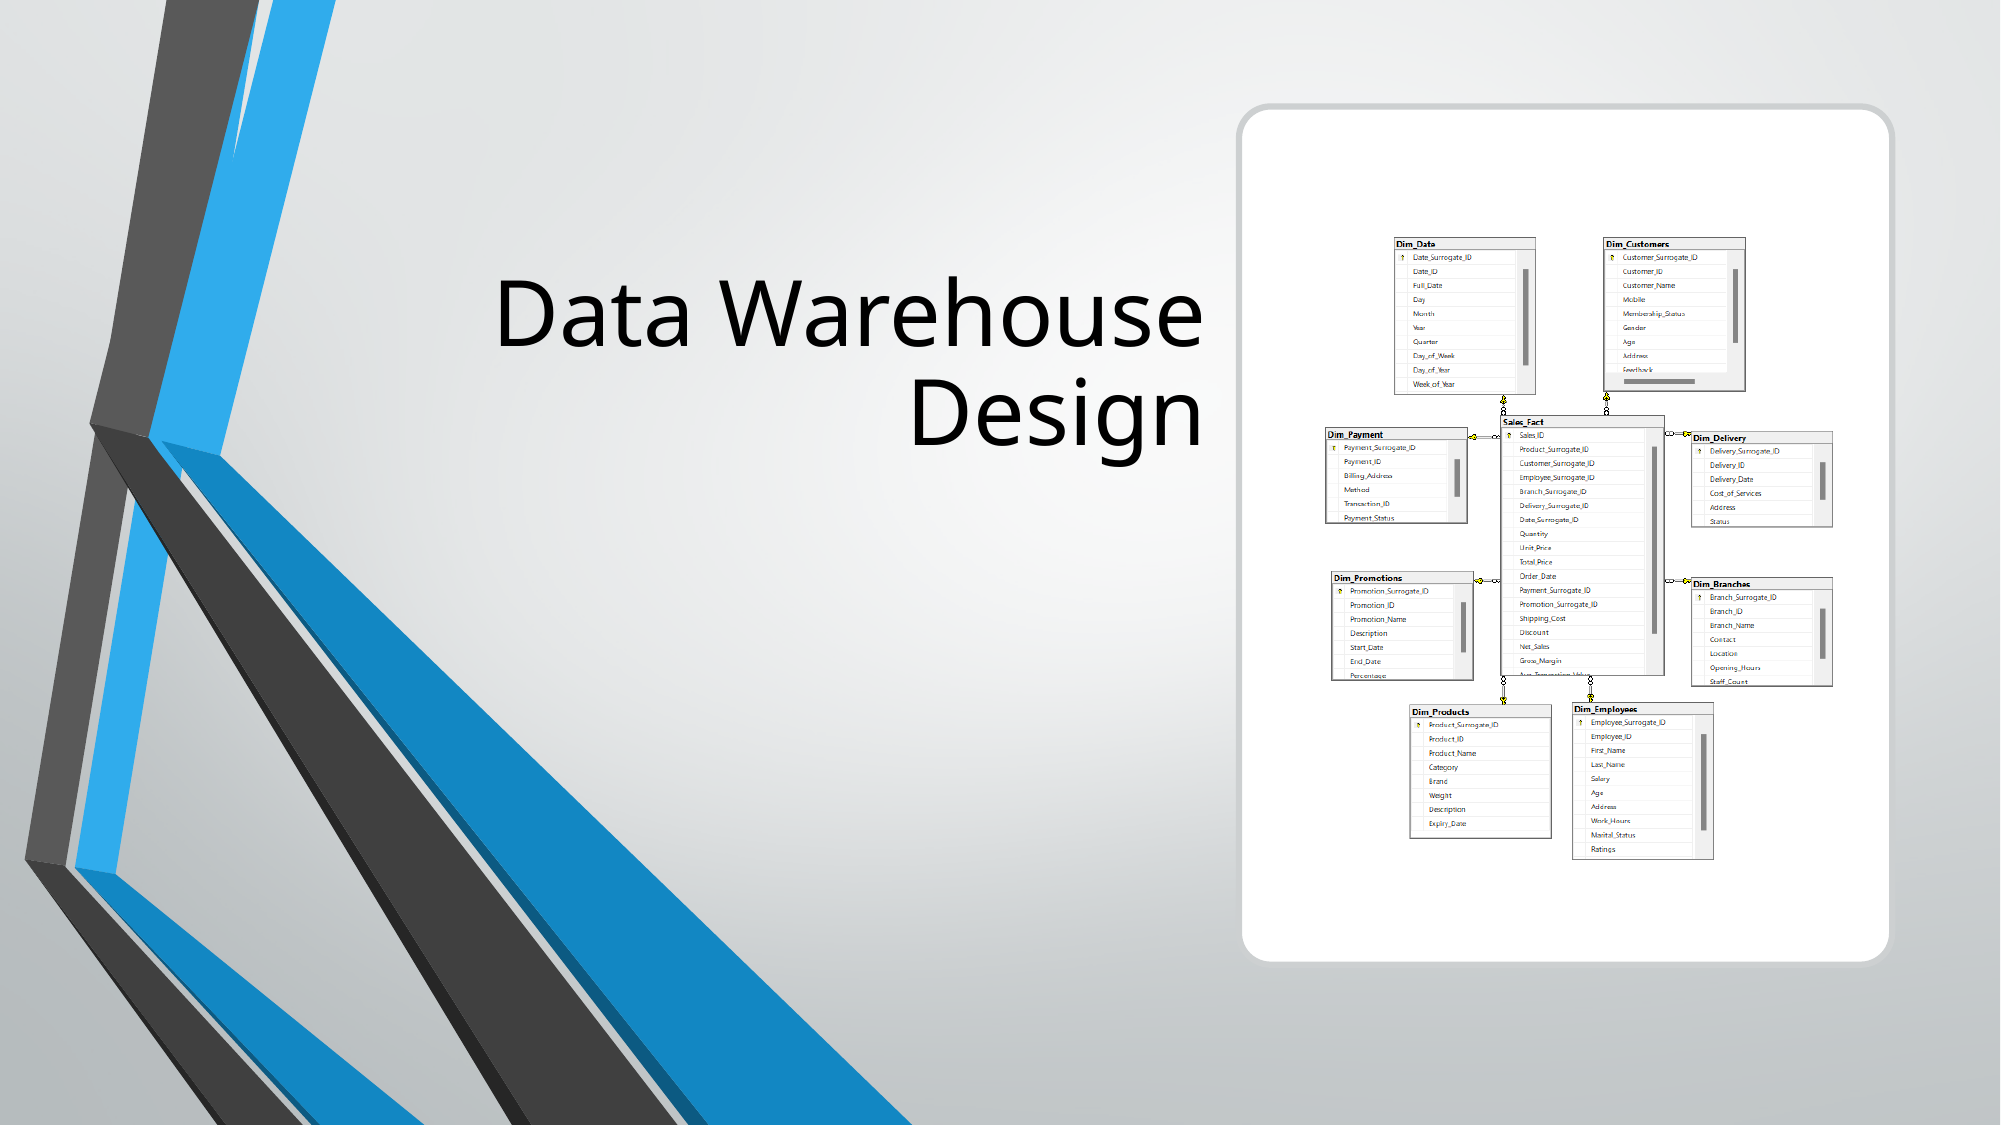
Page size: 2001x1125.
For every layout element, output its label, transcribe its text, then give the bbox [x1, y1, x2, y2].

title Data Warehouse Design [913, 155, 1222, 473]
text_box [1237, 105, 1894, 967]
picture [1291, 210, 1840, 868]
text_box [89, 0, 913, 1125]
